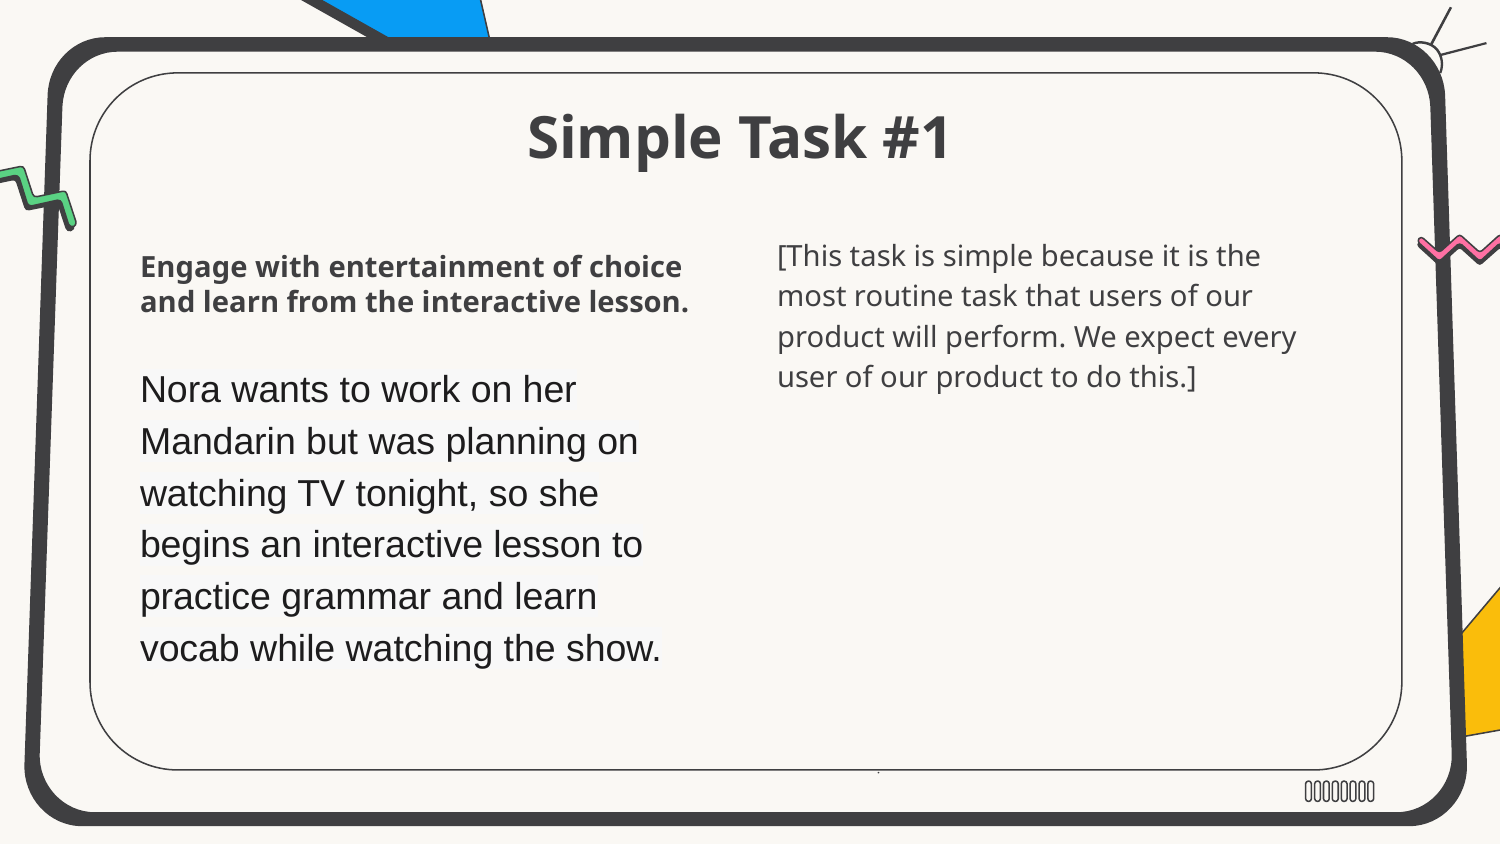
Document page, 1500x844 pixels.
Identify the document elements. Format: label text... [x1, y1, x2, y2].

subtitle Engage with entertainment of choice and learn from the interactive lesson. Nora wants to work on her Mandarin but was planning on watching TV tonight, so she begins an interactive lesson to practice grammar and learn vocab while watching the show. [124, 233, 716, 591]
subtitle [This task is simple because it is the most routine task that users of our product will perform. We expect every user of our product to do this.] [762, 217, 1353, 528]
title Simple Task #1 [95, 85, 1386, 180]
